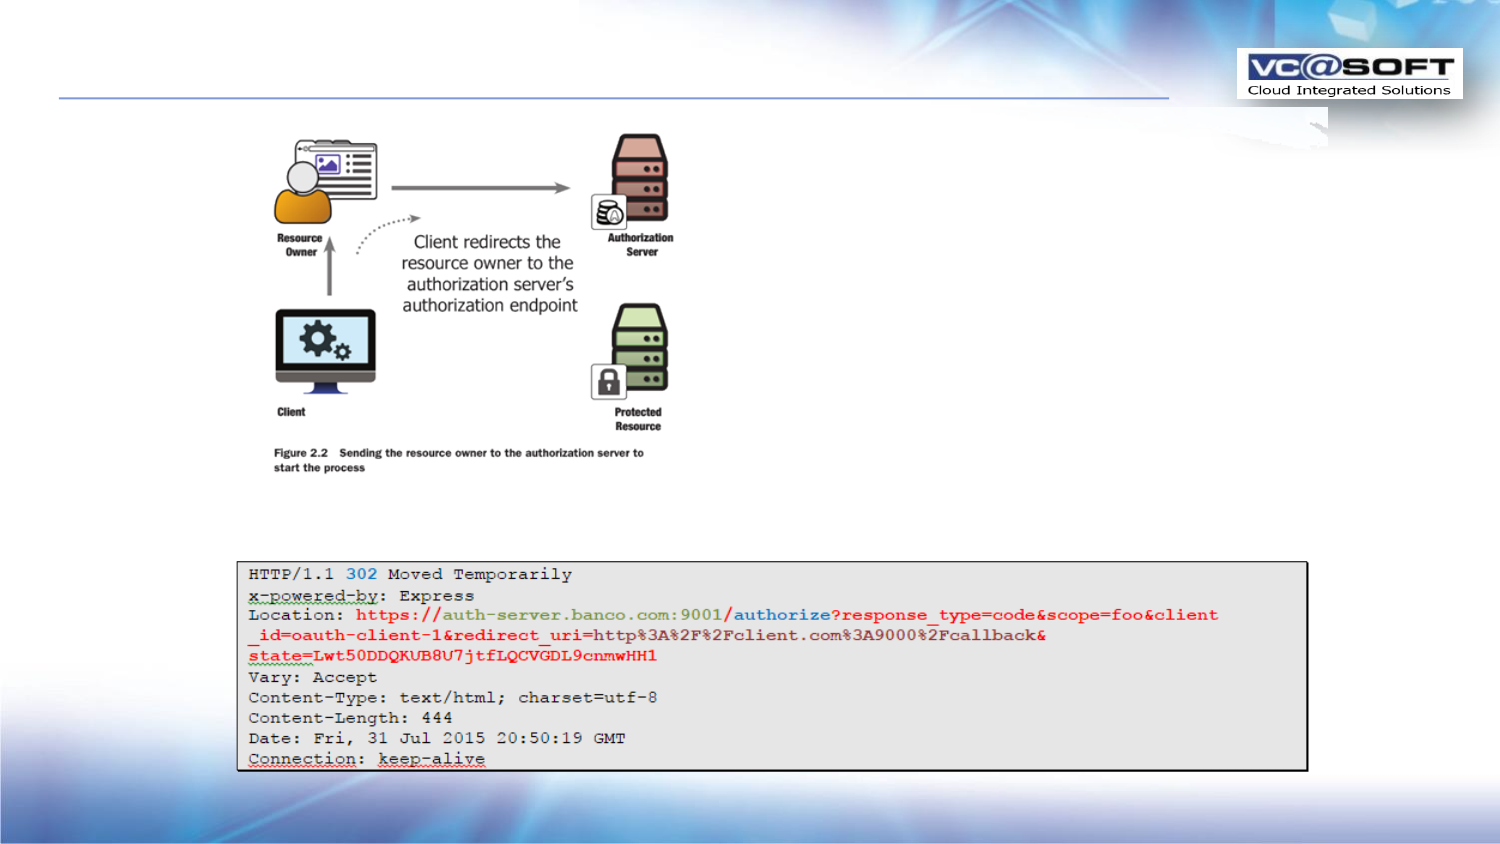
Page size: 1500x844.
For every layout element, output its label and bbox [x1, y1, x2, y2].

list [178, 107, 1328, 790]
picture [0, 663, 1500, 844]
picture [579, 0, 1500, 150]
